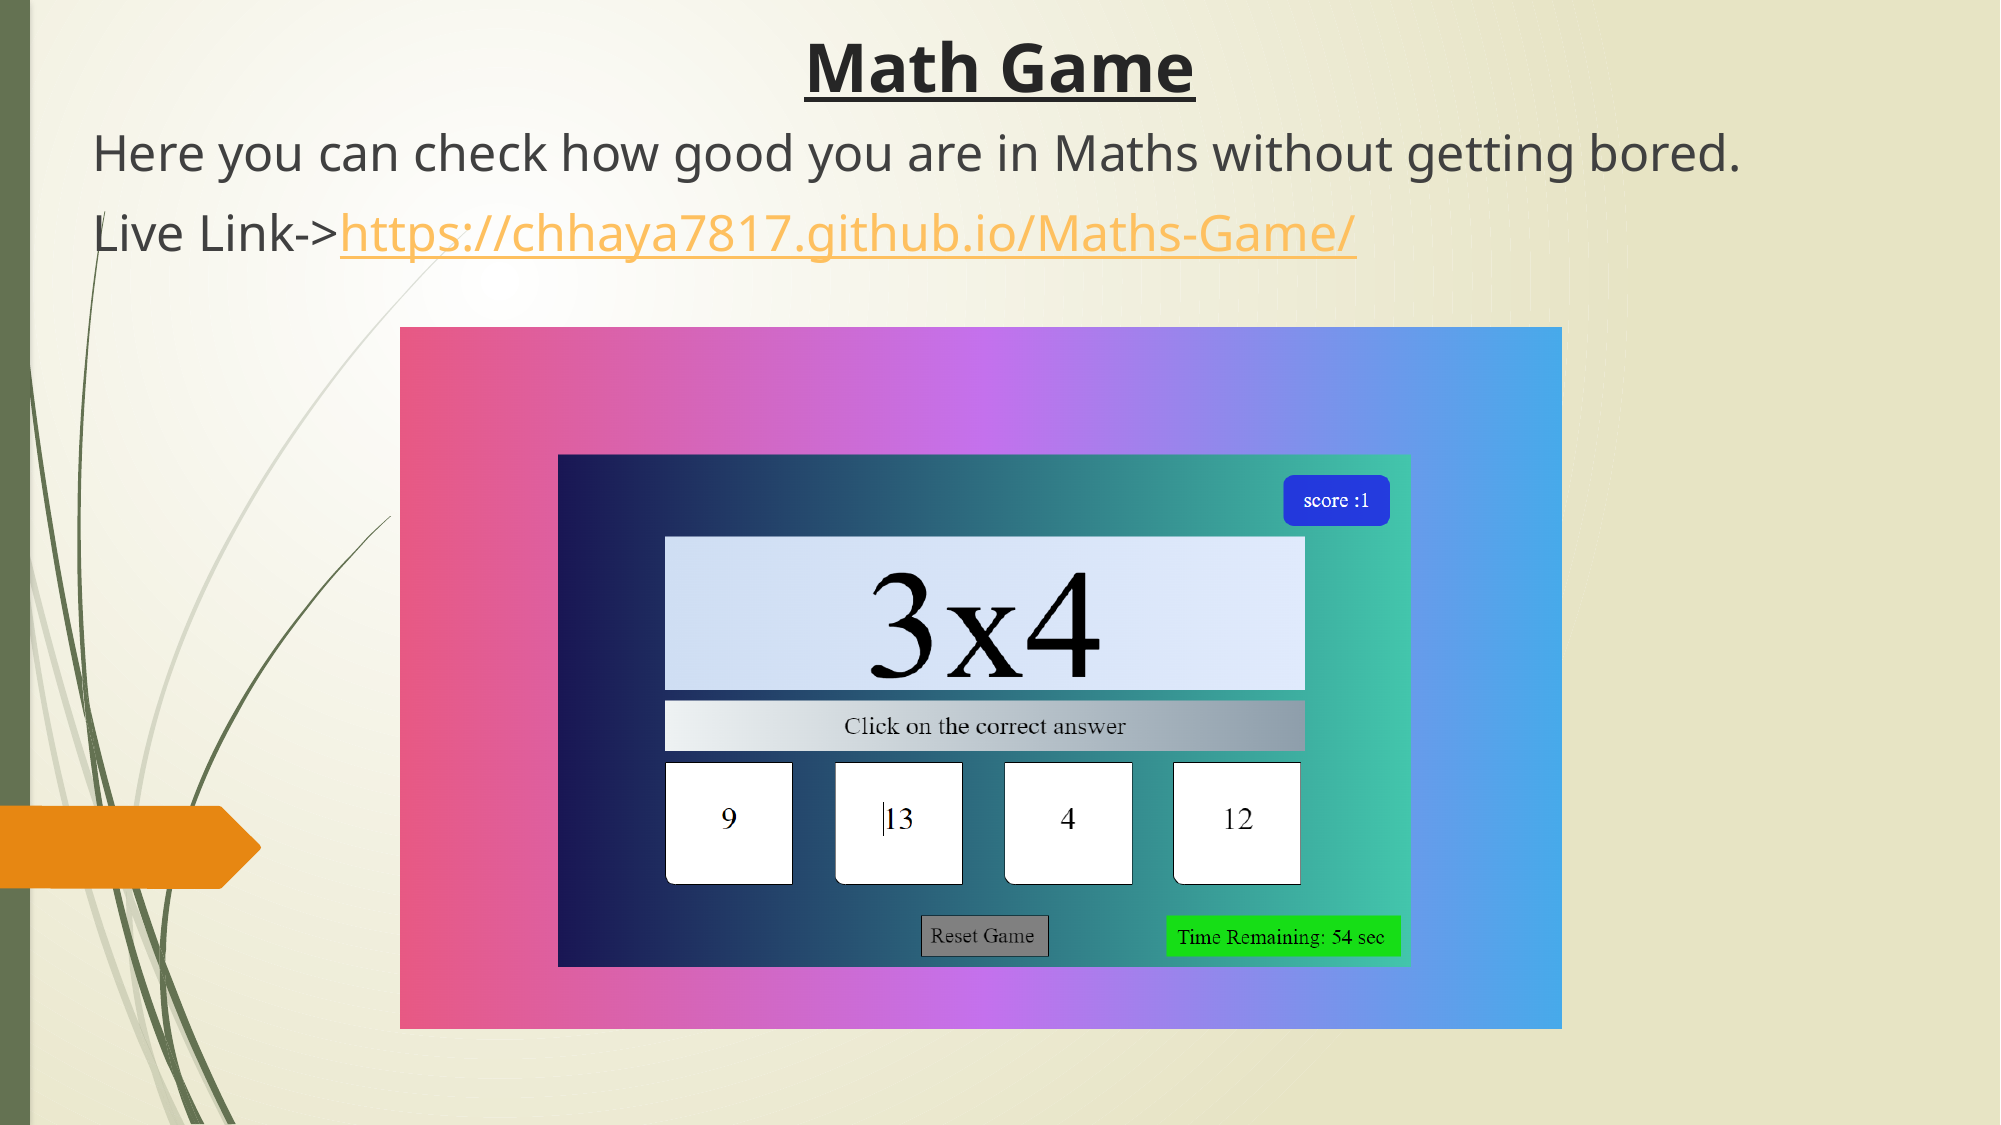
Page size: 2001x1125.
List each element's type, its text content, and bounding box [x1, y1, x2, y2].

list Here you can check how good you are in Maths without getting bored. Live Link->https://chhaya7817.github.io/Maths-Game/ [77, 113, 1943, 264]
picture [400, 327, 1562, 1029]
title Math Game [677, 17, 1323, 113]
